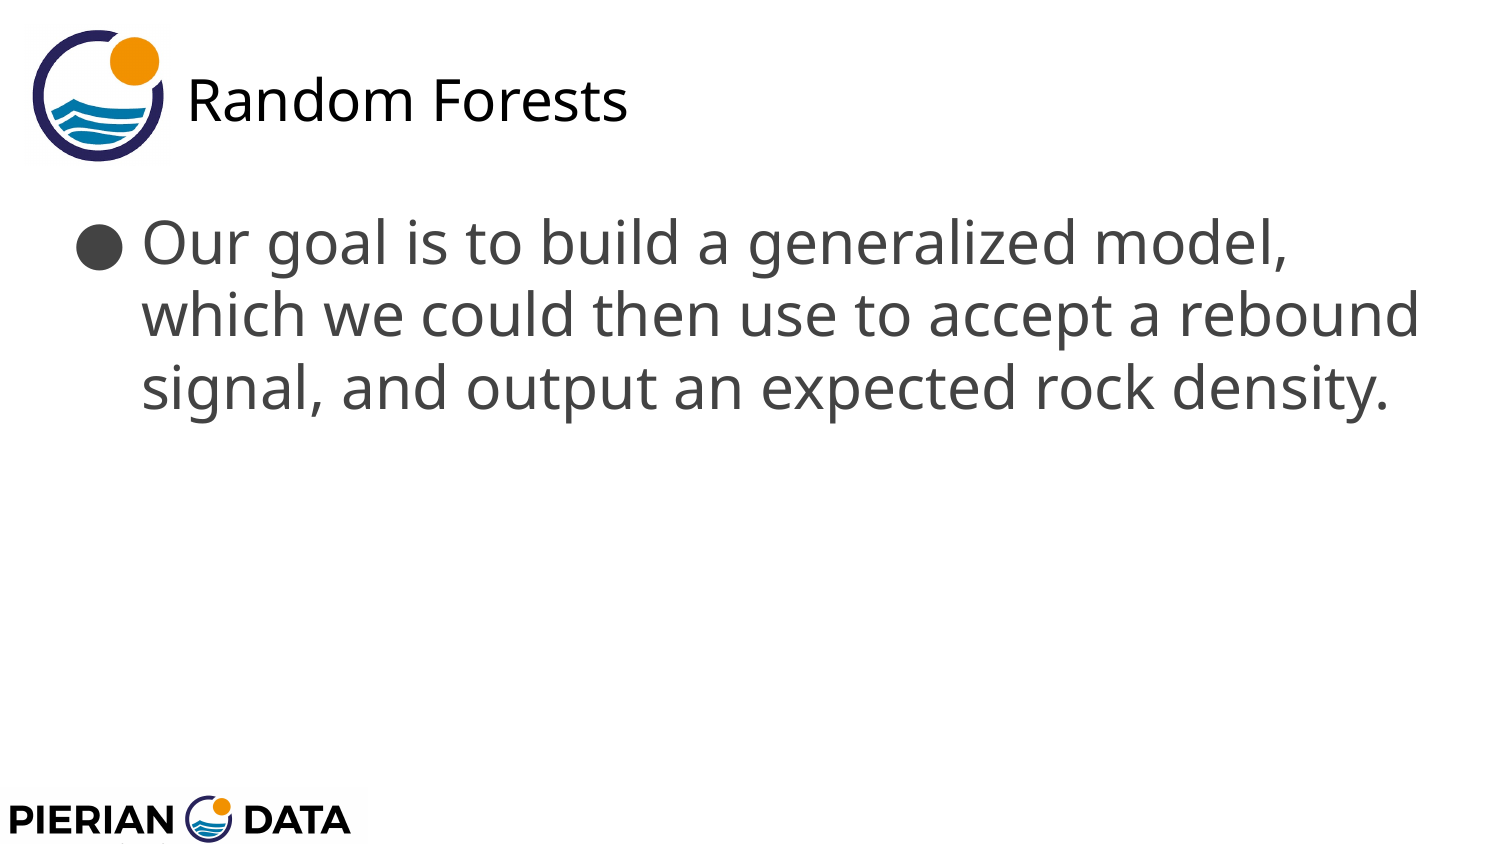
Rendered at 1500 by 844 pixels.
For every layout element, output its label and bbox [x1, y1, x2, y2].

picture [24, 24, 172, 167]
picture [0, 787, 368, 844]
list [51, 189, 1476, 750]
title [172, 48, 1449, 143]
